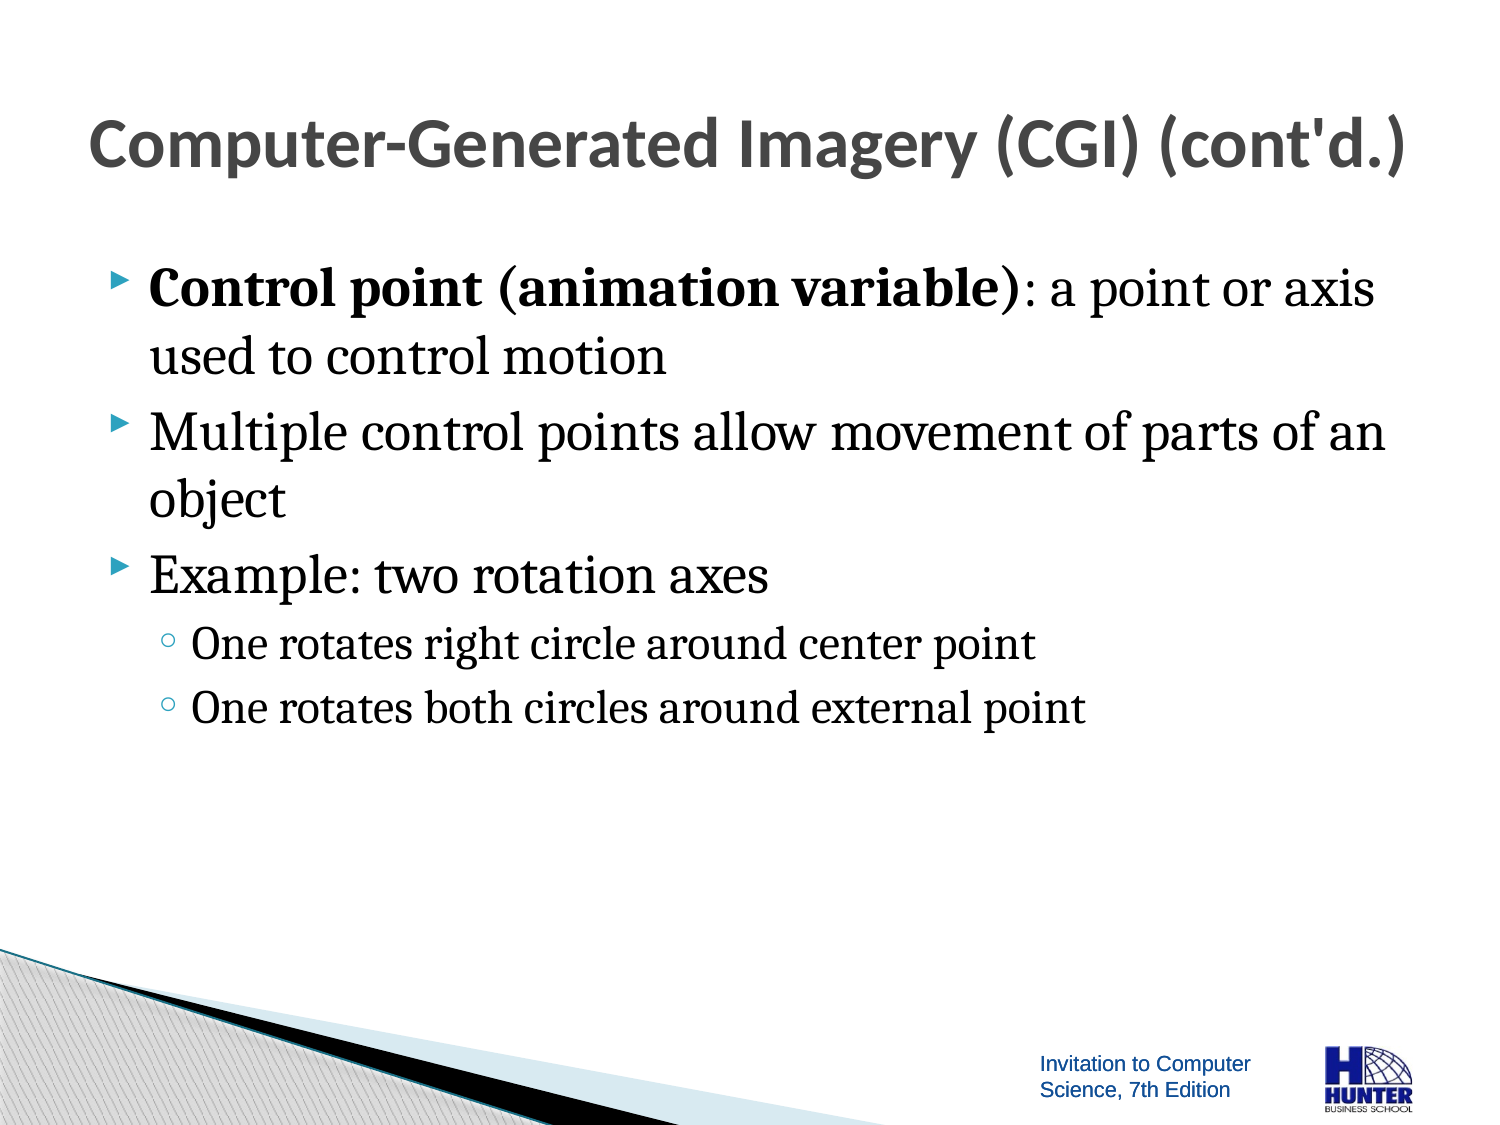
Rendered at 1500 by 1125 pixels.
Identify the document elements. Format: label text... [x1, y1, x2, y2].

title Computer-Generated Imagery (CGI) (cont'd.) [75, 45, 1425, 233]
list Control point (animation variable): a point or axis used to control motion Multiple control points allow movement of parts of an object Example: two rotation axes One rotates right circle around center point One rotates both circles around external point [75, 243, 1425, 986]
picture [1325, 1046, 1413, 1113]
